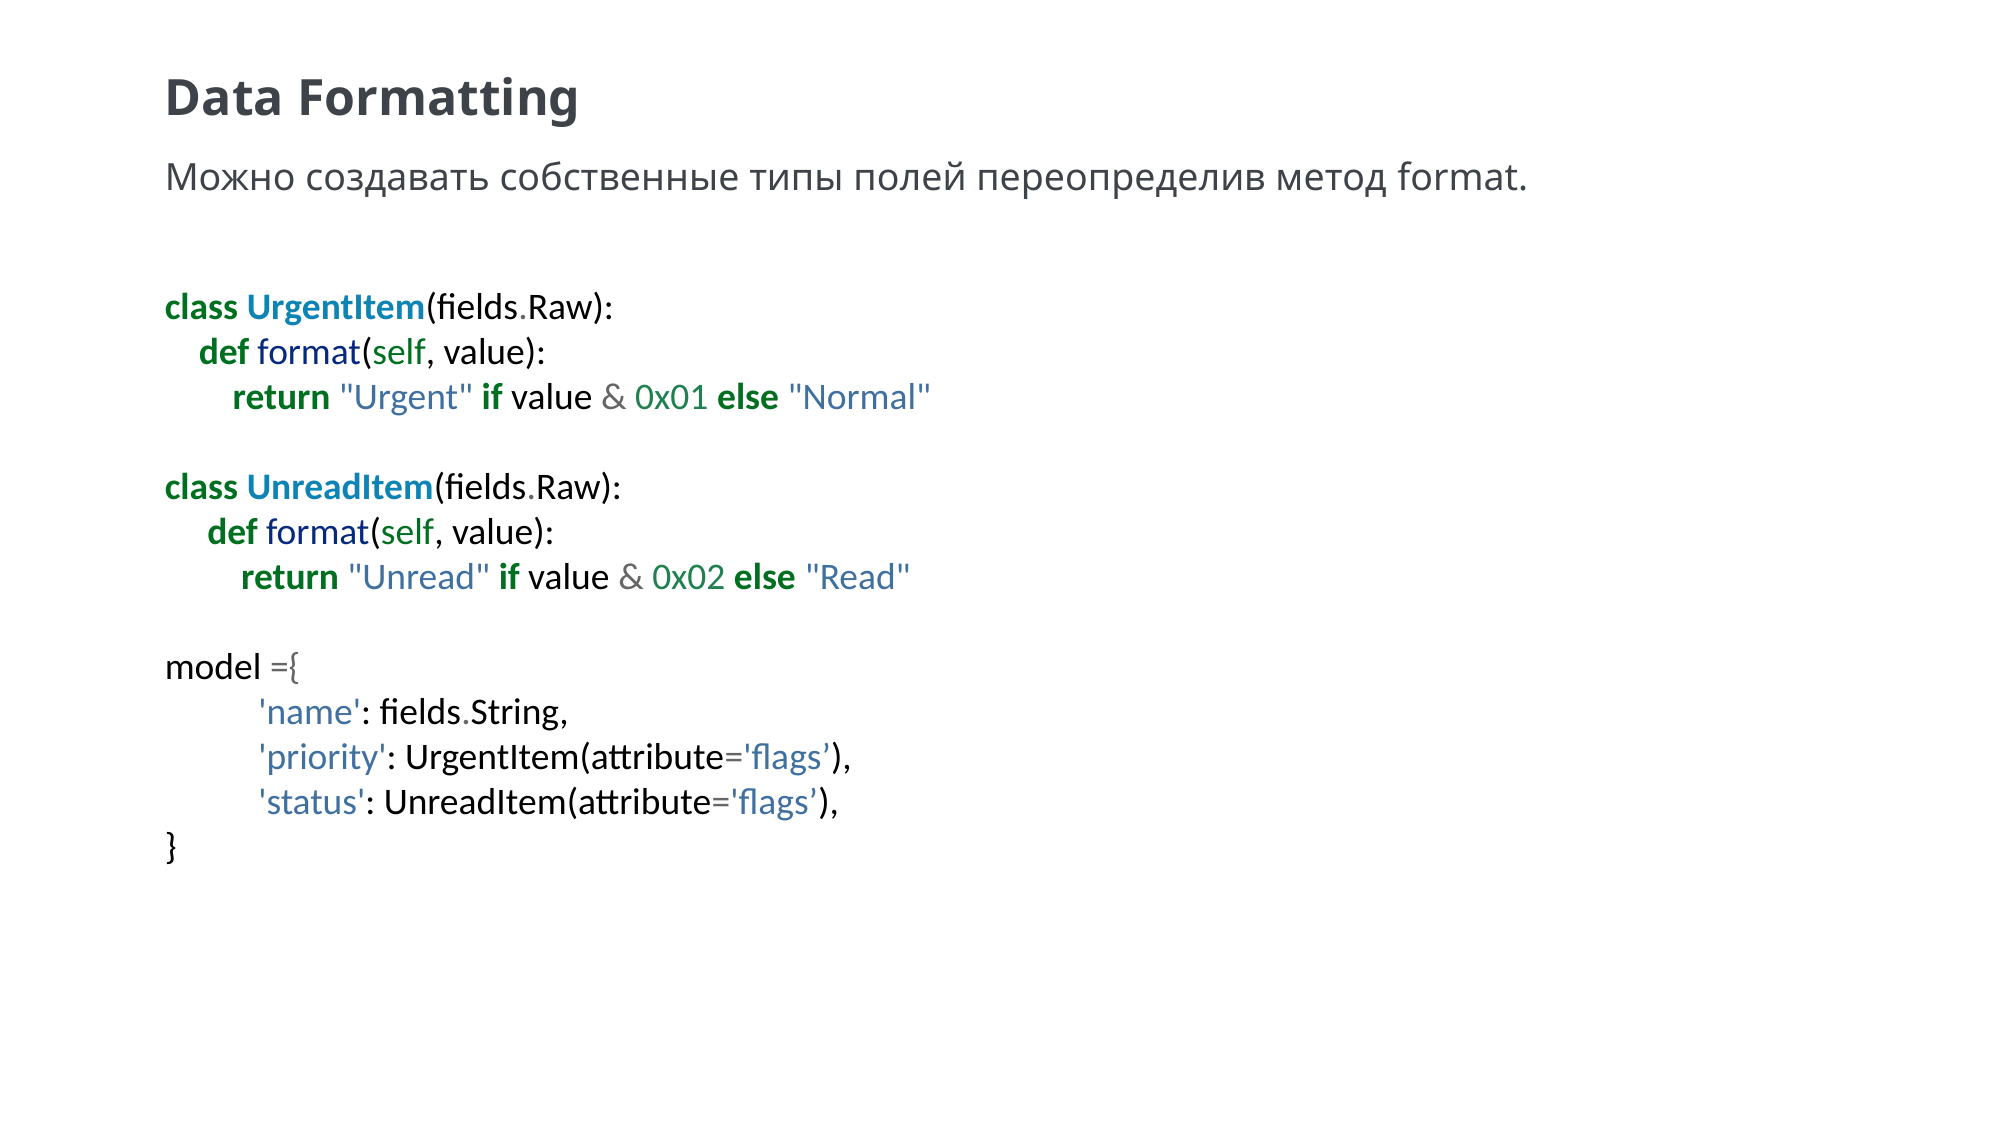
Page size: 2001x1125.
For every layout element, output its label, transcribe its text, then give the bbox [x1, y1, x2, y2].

text_box Можно создавать собственные типы полей переопределив метод format. [149, 145, 1820, 205]
text_box class UrgentItem(fields.Raw): def format(self, value): return "Urgent" if value & 0x01 else "Normal" class UnreadItem(fields.Raw): def format(self, value): return "Unread" if value & 0x02 else "Read" model ={ 'name': fields.String, 'priority': UrgentItem(attribute='flags’), 'status': UnreadItem(attribute='flags’), } [150, 274, 1150, 875]
text_box Data Formatting [149, 58, 1793, 145]
